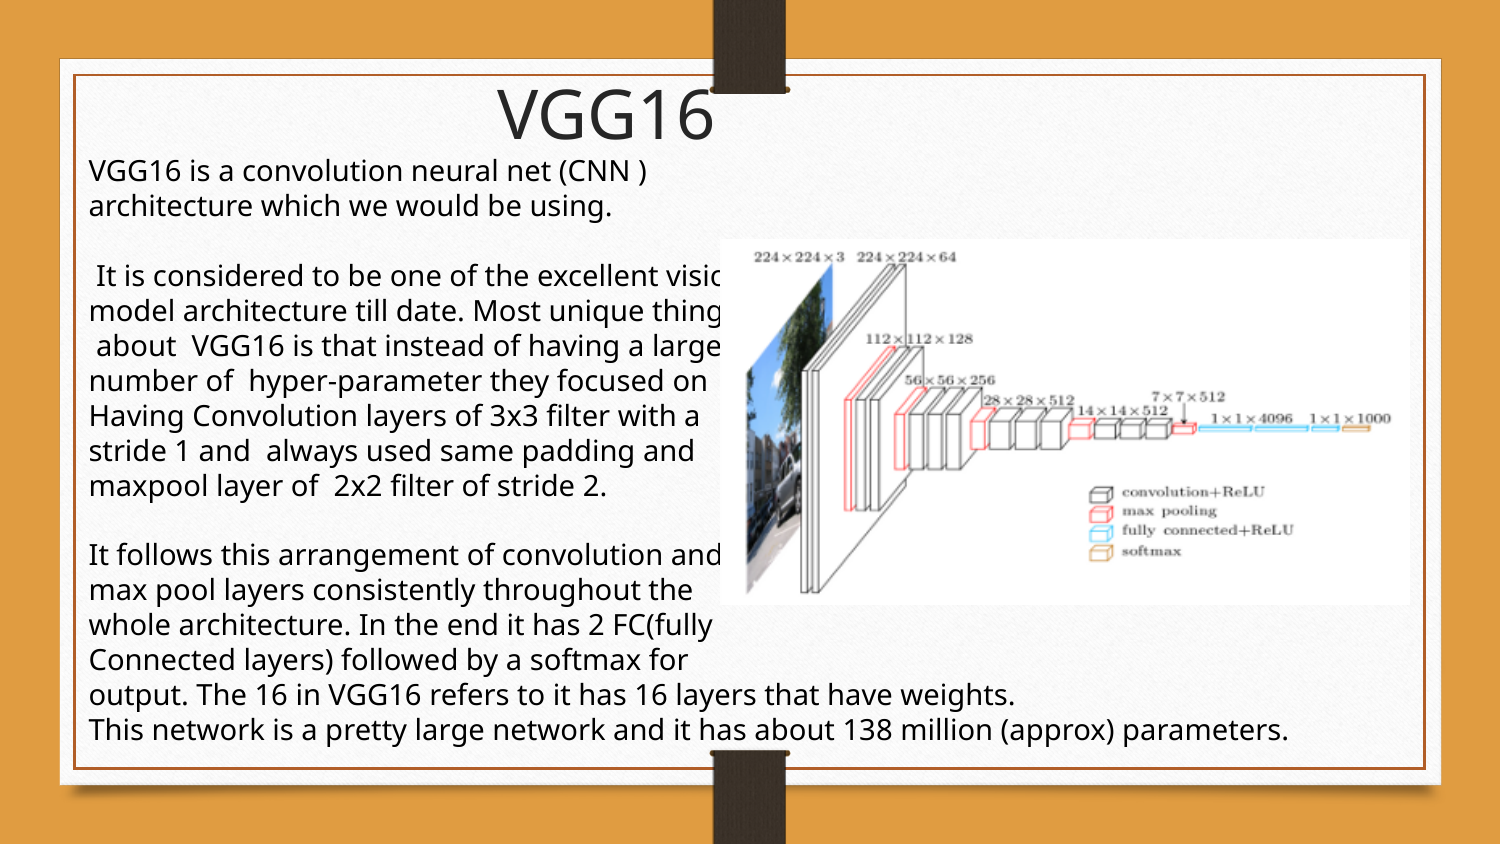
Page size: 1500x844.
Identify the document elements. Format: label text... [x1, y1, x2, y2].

picture [76, 76, 1423, 767]
title VGG16 [176, 55, 1324, 151]
picture [712, 0, 1500, 844]
picture [0, 0, 711, 844]
subtitle VGG16 is a convolution neural net (CNN ) architecture which we would be using. It is considered to be one of the excellent vision model architecture till date. Most unique thing about VGG16 is that instead of having a large number of hyper-parameter they focused on Having Convolution layers of 3x3 filter with a stride 1 and always used same padding and maxpool layer of 2x2 filter of stride 2. It follows this arrangement of convolution and max pool layers consistently throughout the whole architecture. In the end it has 2 FC(fully Connected layers) followed by a softmax for output. The 16 in VGG16 refers to it has 16 layers that have weights. This network is a pretty large network and it has about 138 million (approx) parameters. [73, 189, 1369, 769]
